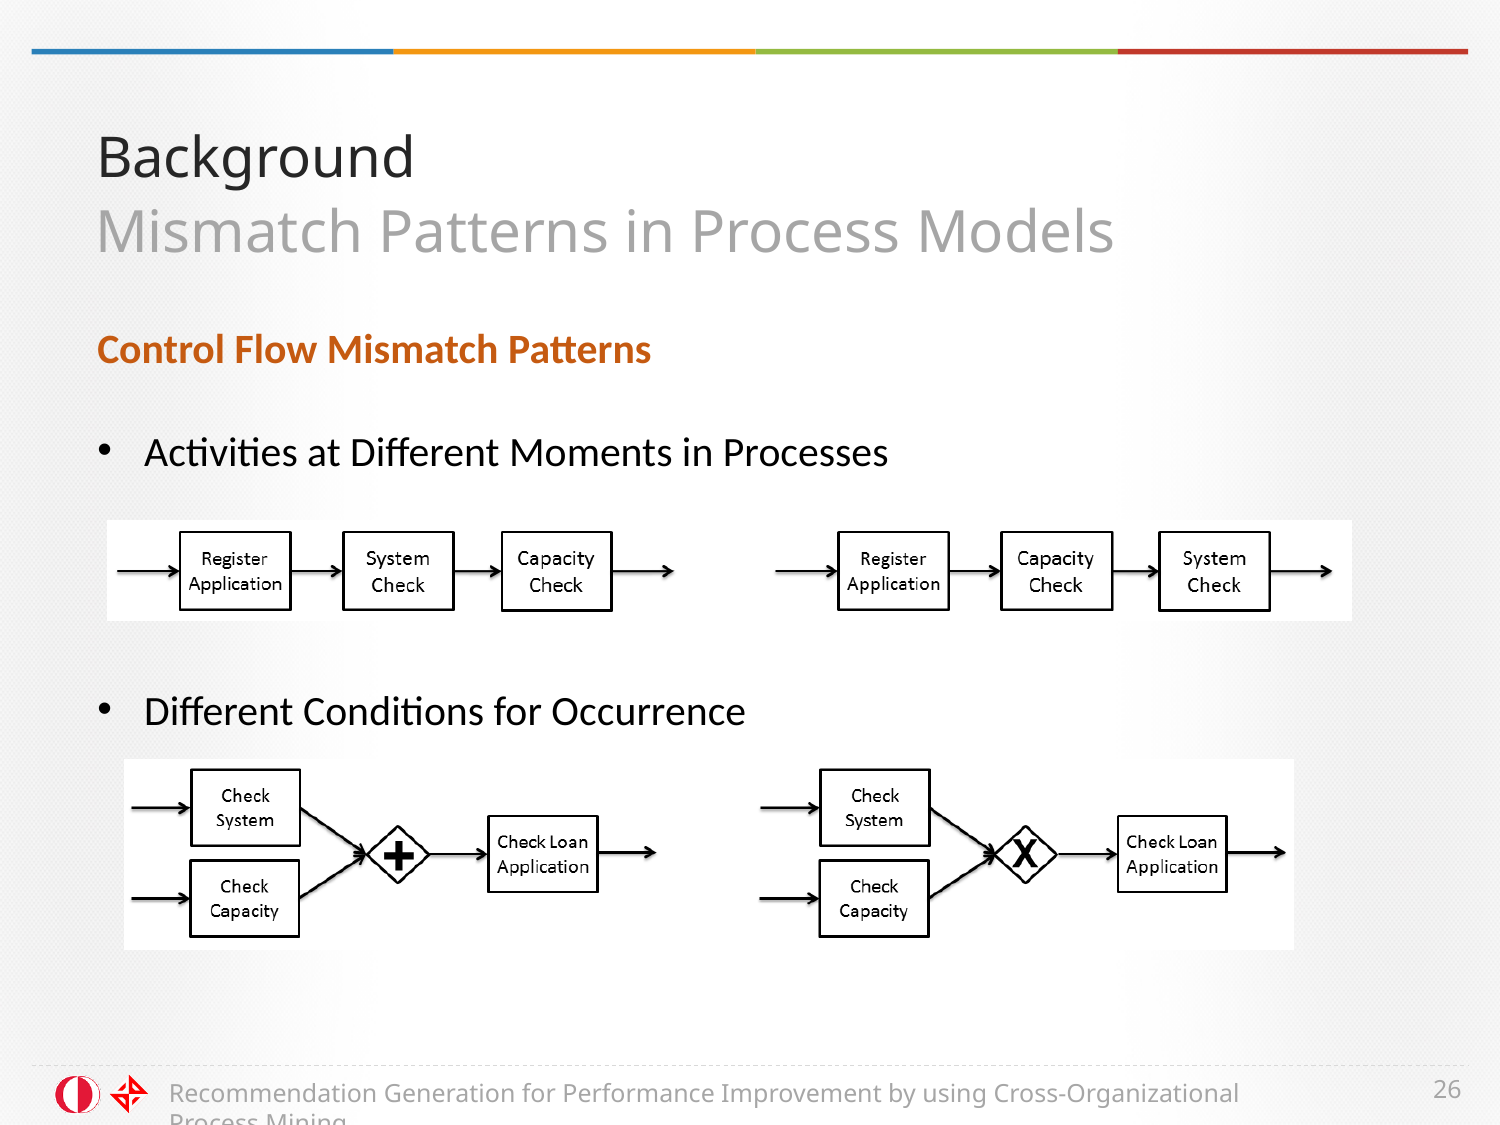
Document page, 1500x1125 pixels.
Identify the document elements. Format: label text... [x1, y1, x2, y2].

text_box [31, 1065, 1477, 1116]
text_box Mismatch Patterns in Process Models [80, 187, 1500, 272]
text_box Background [81, 114, 1500, 187]
picture [178, 1116, 267, 1125]
picture [272, 1116, 281, 1125]
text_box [31, 48, 1469, 55]
picture [0, 0, 1500, 1125]
text_box Different Conditions for Occurrence [85, 677, 1064, 725]
picture [173, 1116, 180, 1123]
text_box Activities at Different Moments in Processes [85, 418, 1064, 479]
text_box Control Flow Mismatch Patterns [85, 316, 1064, 418]
